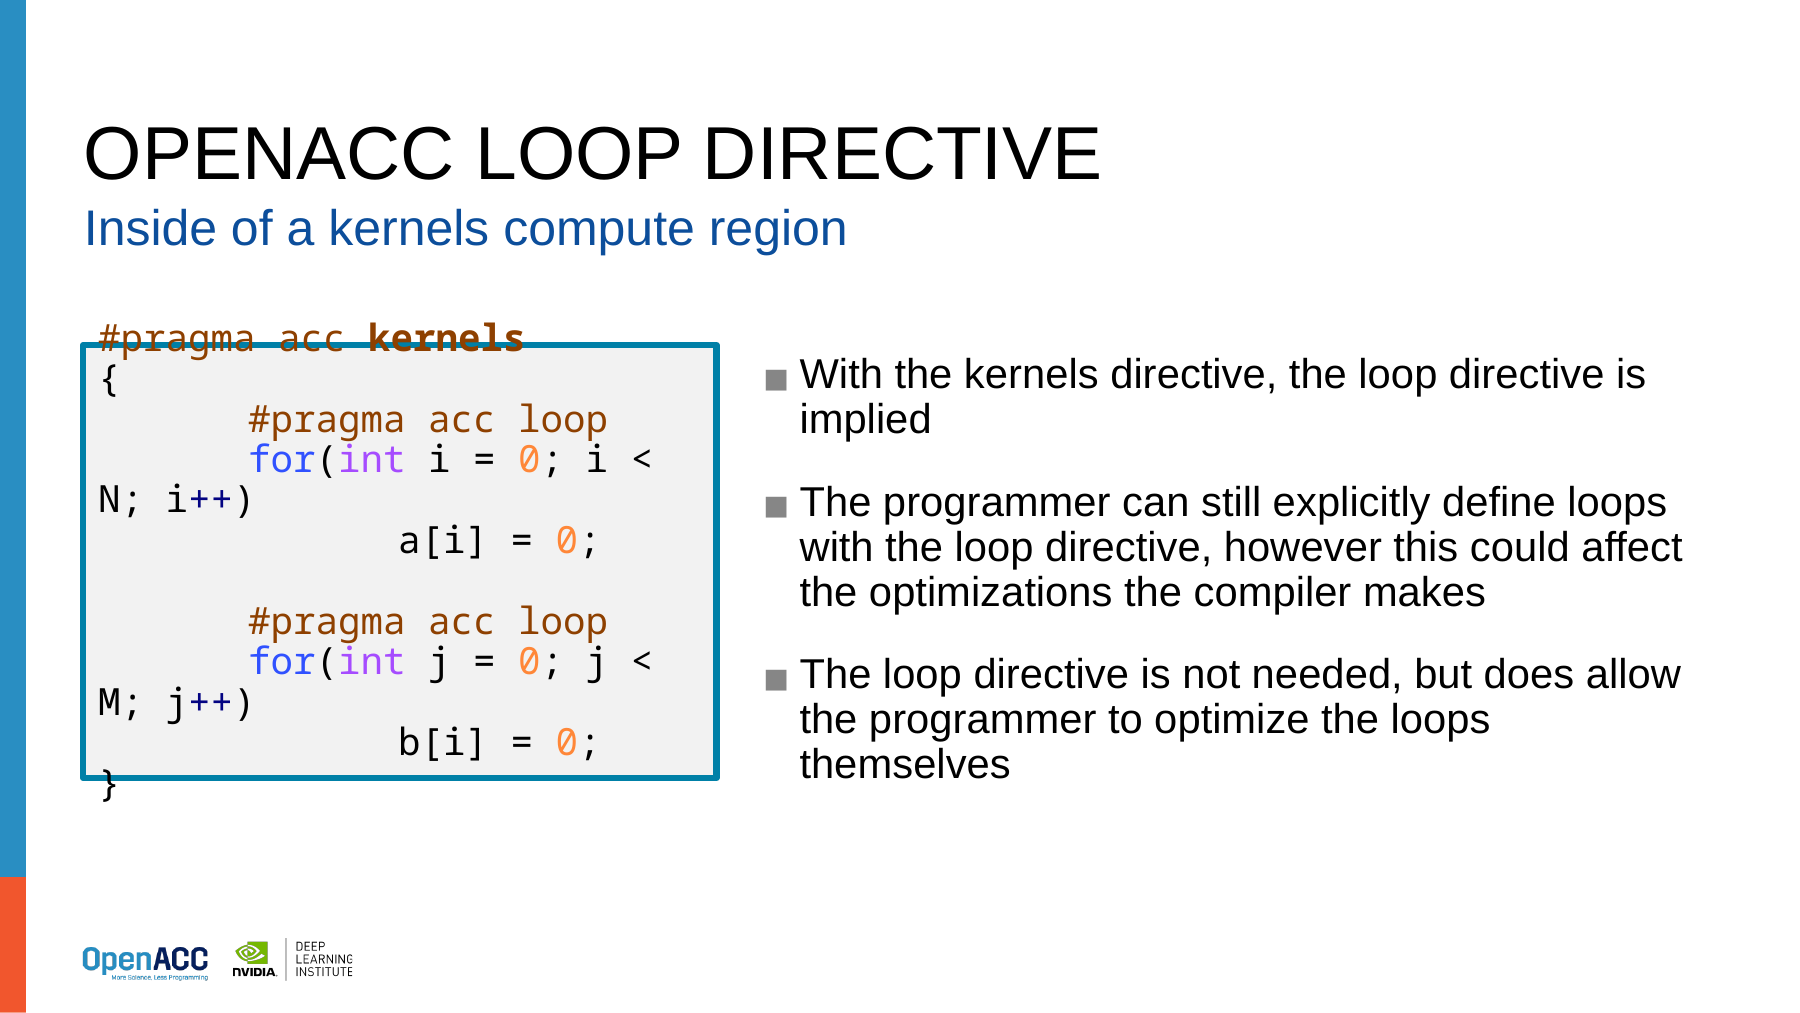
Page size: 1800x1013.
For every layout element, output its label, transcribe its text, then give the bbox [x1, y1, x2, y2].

picture [233, 938, 353, 981]
list Inside of a kernels compute region [68, 194, 1706, 282]
picture [81, 946, 208, 981]
title OPENACC LOOP DIRECTIVE [68, 106, 1706, 194]
text_box #pragma acc kernels { #pragma acc loop for(int i = 0; i < N; i++) a[i] = 0; #pragma acc loop for(int j = 0; j < M; j++) b[i] = 0; } [83, 345, 717, 778]
list With the kernels directive, the loop directive is implied The programmer can still explicitly define loops with the loop directive, however this could affect the optimizations the compiler makes The loop directive is not needed, but does allow the programmer to optimize the loops themselves [747, 345, 1704, 955]
